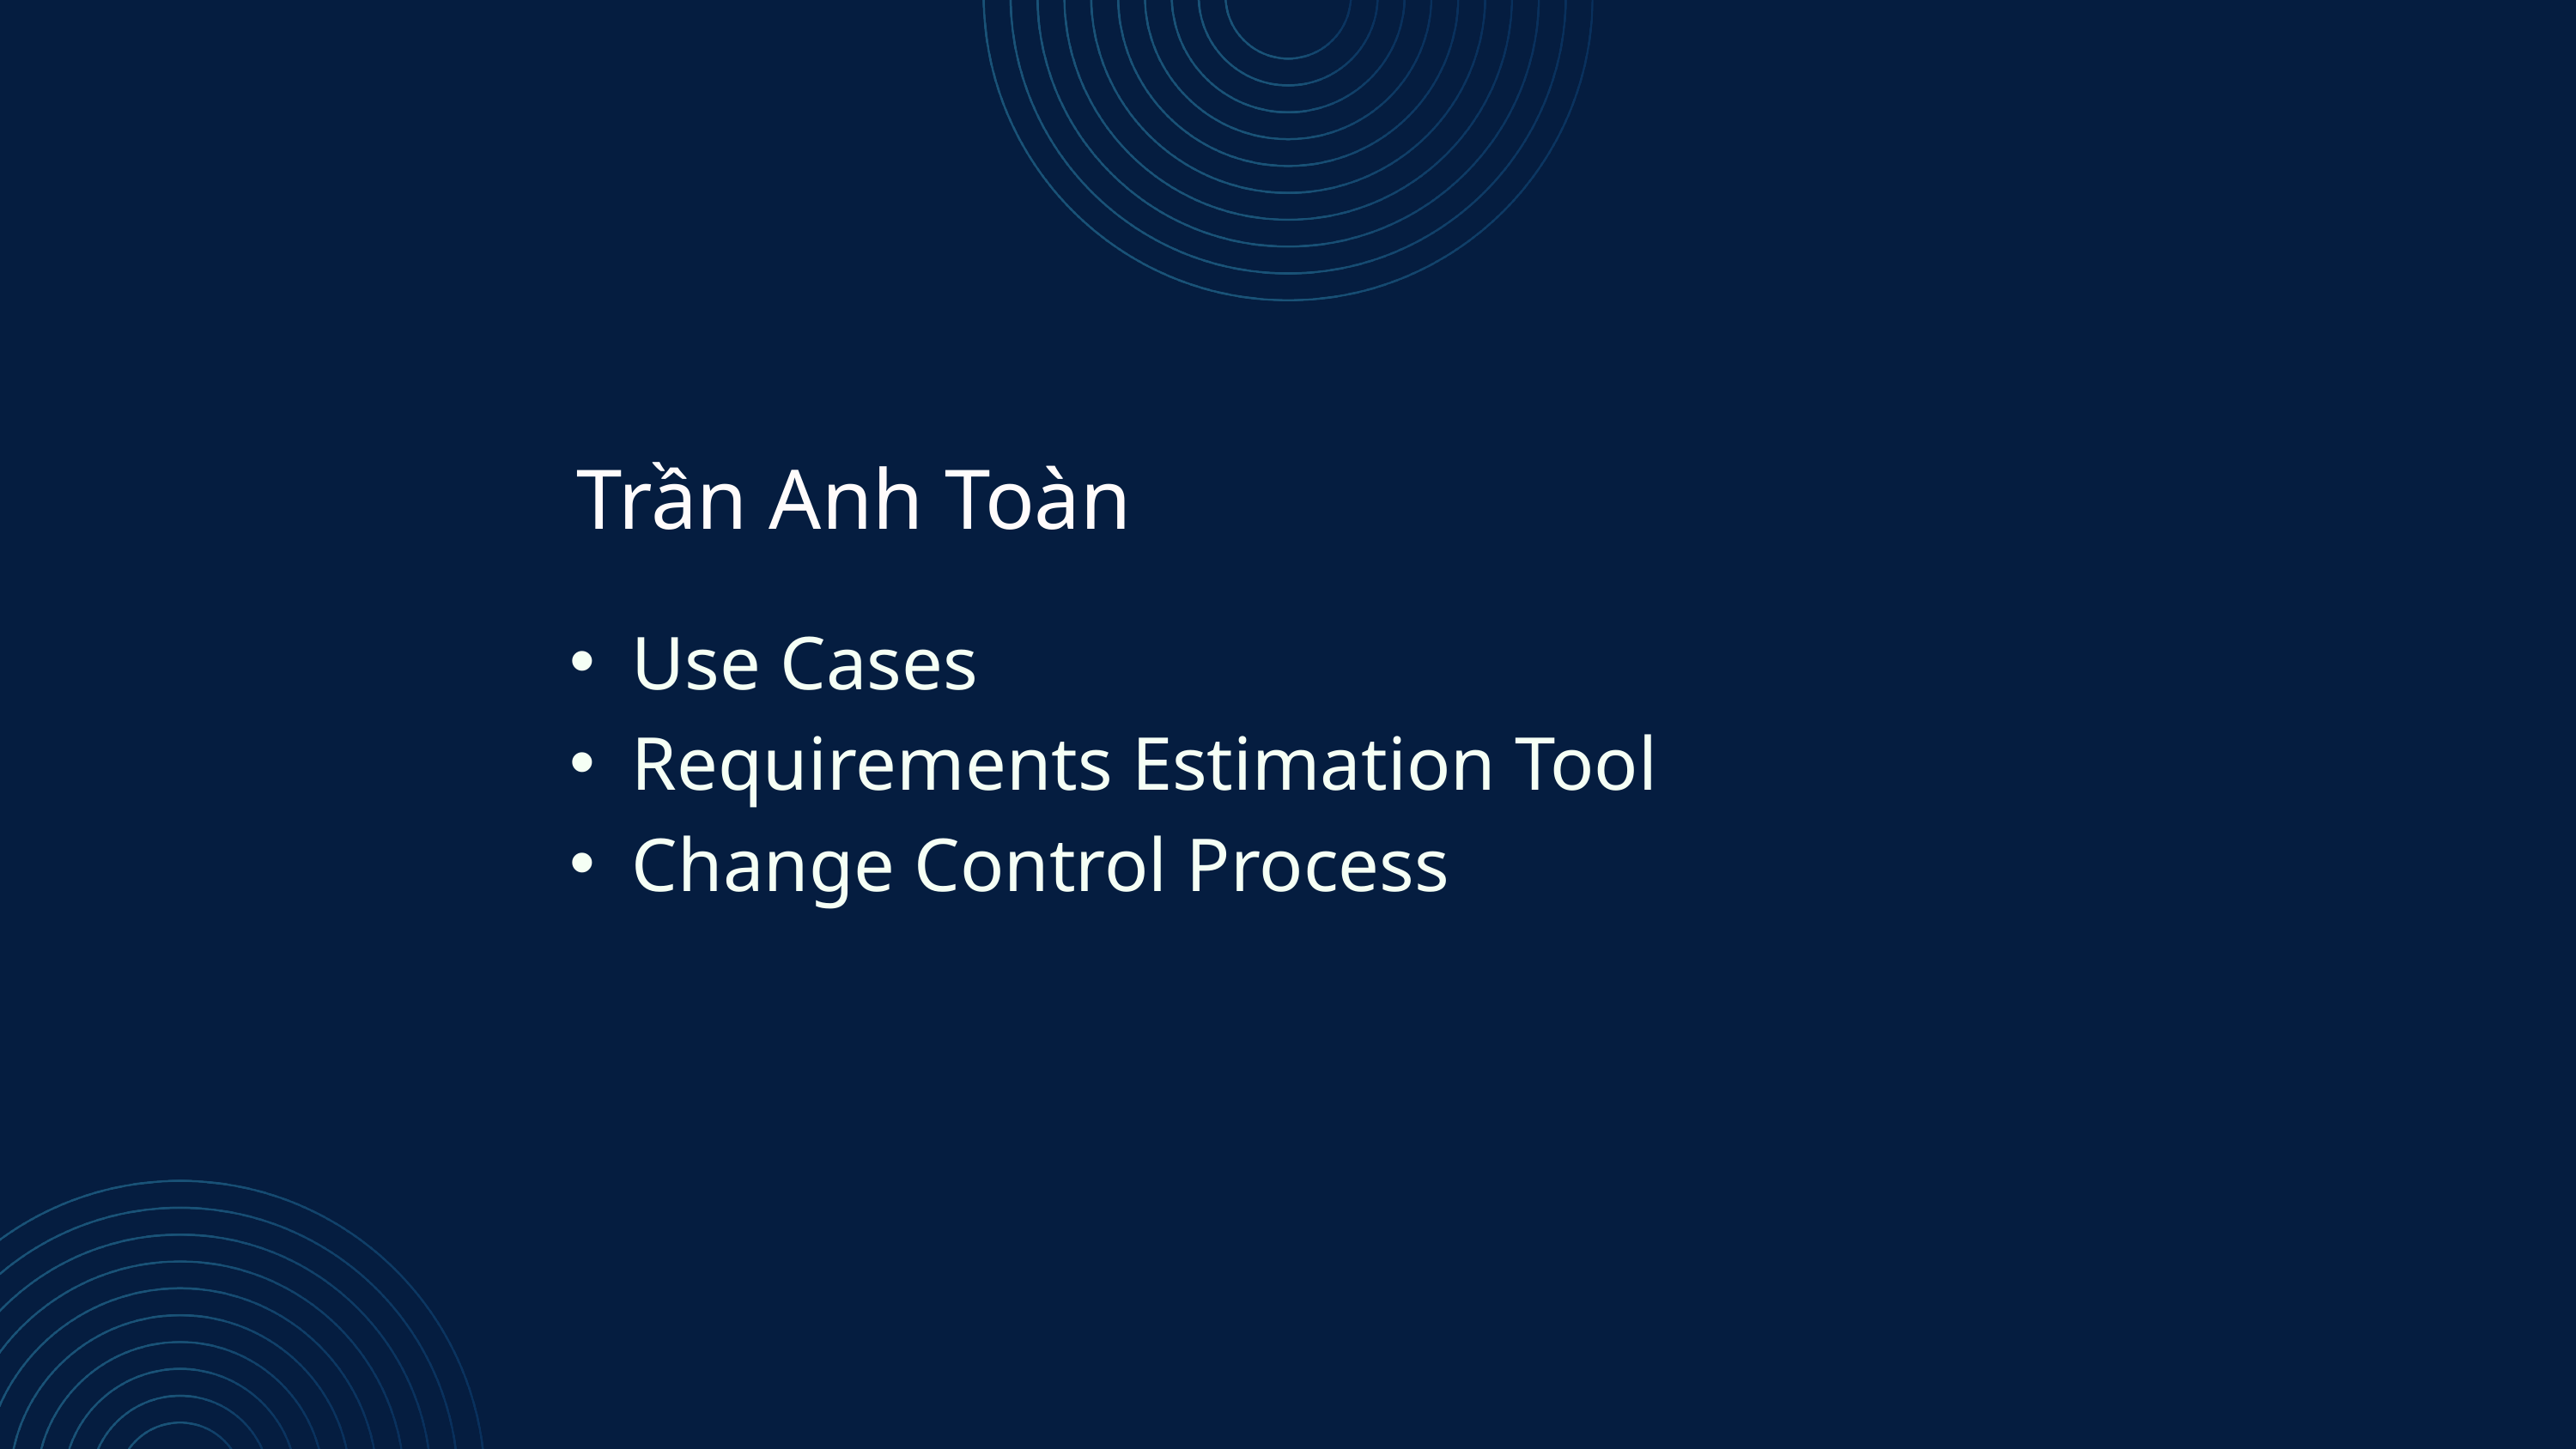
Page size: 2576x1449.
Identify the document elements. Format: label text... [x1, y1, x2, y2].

text_box Trần Anh Toàn [573, 432, 1136, 546]
text_box [0, 1179, 486, 1449]
text_box [982, 0, 1594, 301]
text_box Use Cases Requirements Estimation Tool Change Control Process [507, 512, 1875, 997]
